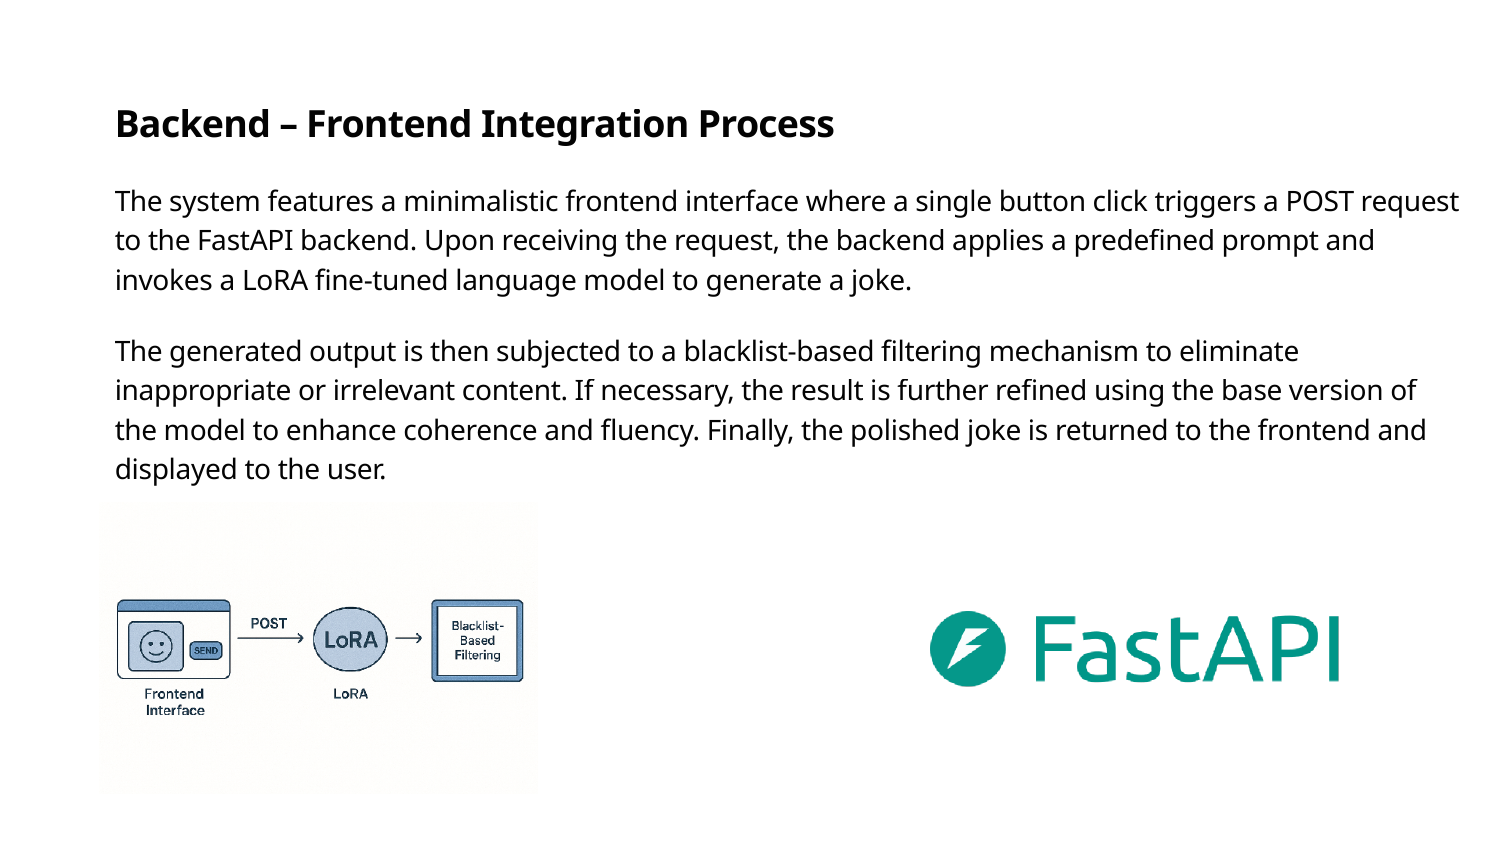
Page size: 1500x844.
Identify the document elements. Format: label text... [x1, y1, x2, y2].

picture [868, 553, 1400, 744]
text_box Backend – Frontend Integration Process [99, 99, 877, 146]
picture [99, 502, 538, 794]
text_box The system features a minimalistic frontend interface where a single button click triggers a POST request to the FastAPI backend. Upon receiving the request, the backend applies a predefined prompt and invokes a LoRA fine-tuned language model to generate a joke. [99, 178, 1475, 296]
text_box The generated output is then subjected to a blacklist-based filtering mechanism to eliminate inappropriate or irrelevant content. If necessary, the result is further refined using the base version of the model to enhance coherence and fluency. Finally, the polished joke is returned to the frontend and displayed to the user. [99, 328, 1475, 485]
